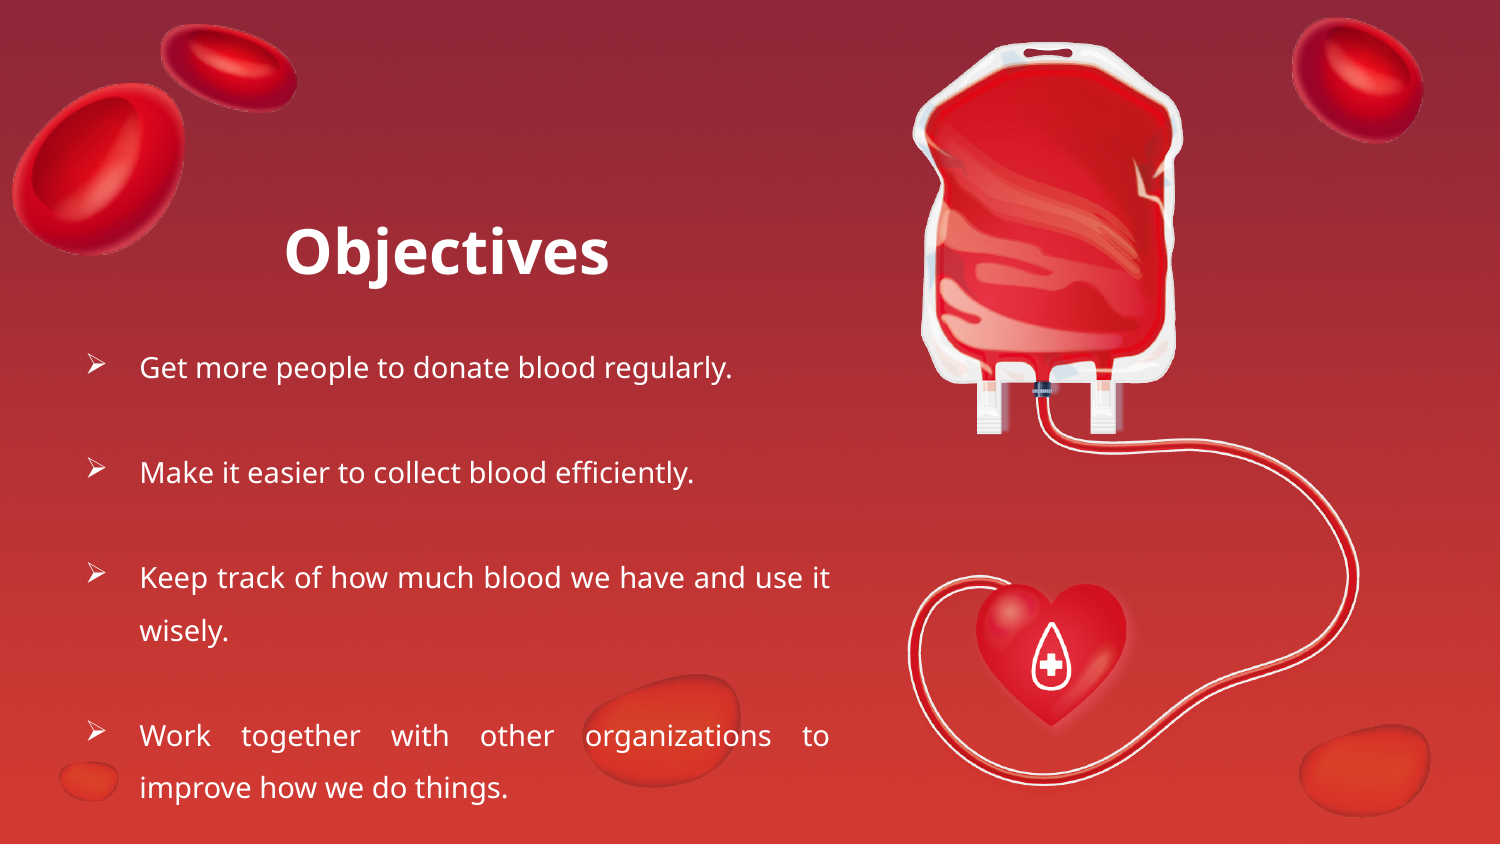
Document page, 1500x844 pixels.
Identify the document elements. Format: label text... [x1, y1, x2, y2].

title Objectives [83, 202, 812, 297]
subtitle Get more people to donate blood regularly. Make it easier to collect blood efficiently. Keep track of how much blood we have and use it wisely. Work together with other organizations to improve how we do things. [49, 356, 846, 780]
picture [0, 0, 1500, 844]
